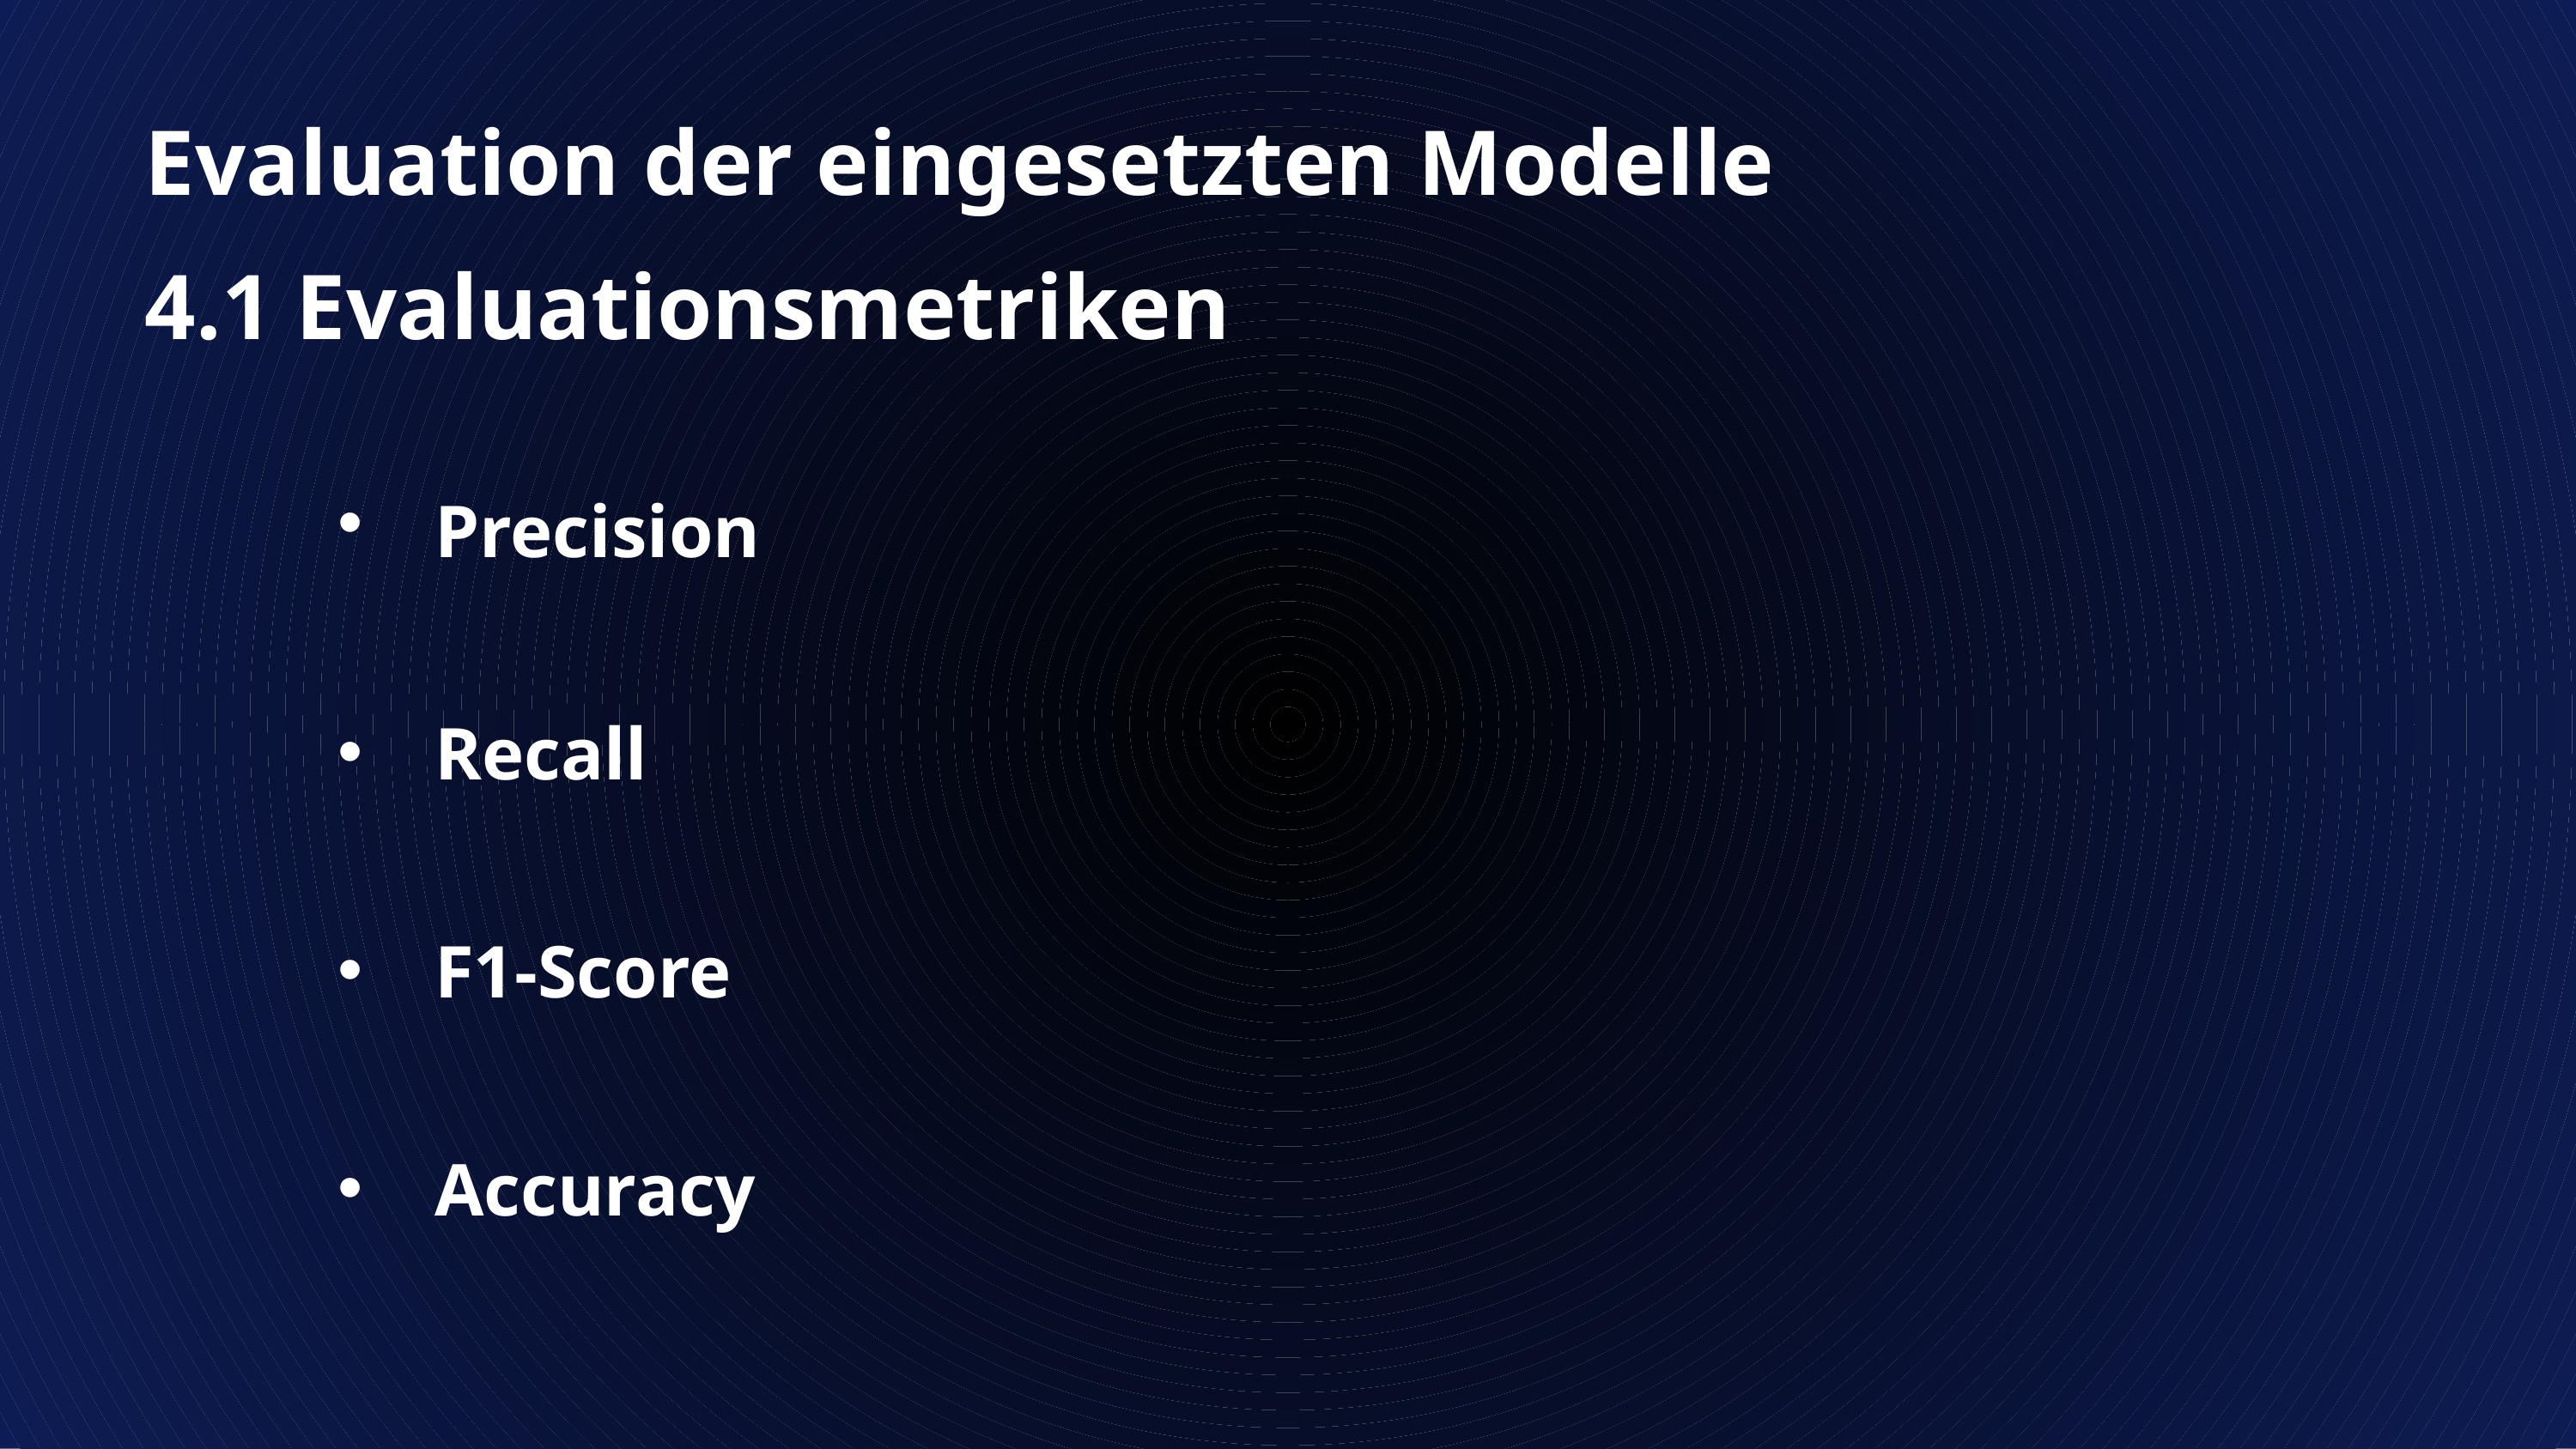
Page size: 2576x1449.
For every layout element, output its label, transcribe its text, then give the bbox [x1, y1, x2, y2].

text_box 4.1 Evaluationsmetriken Precision Recall F1-Score Accuracy [144, 248, 2414, 1231]
text_box Evaluation der eingesetzten Modelle [144, 104, 2240, 214]
